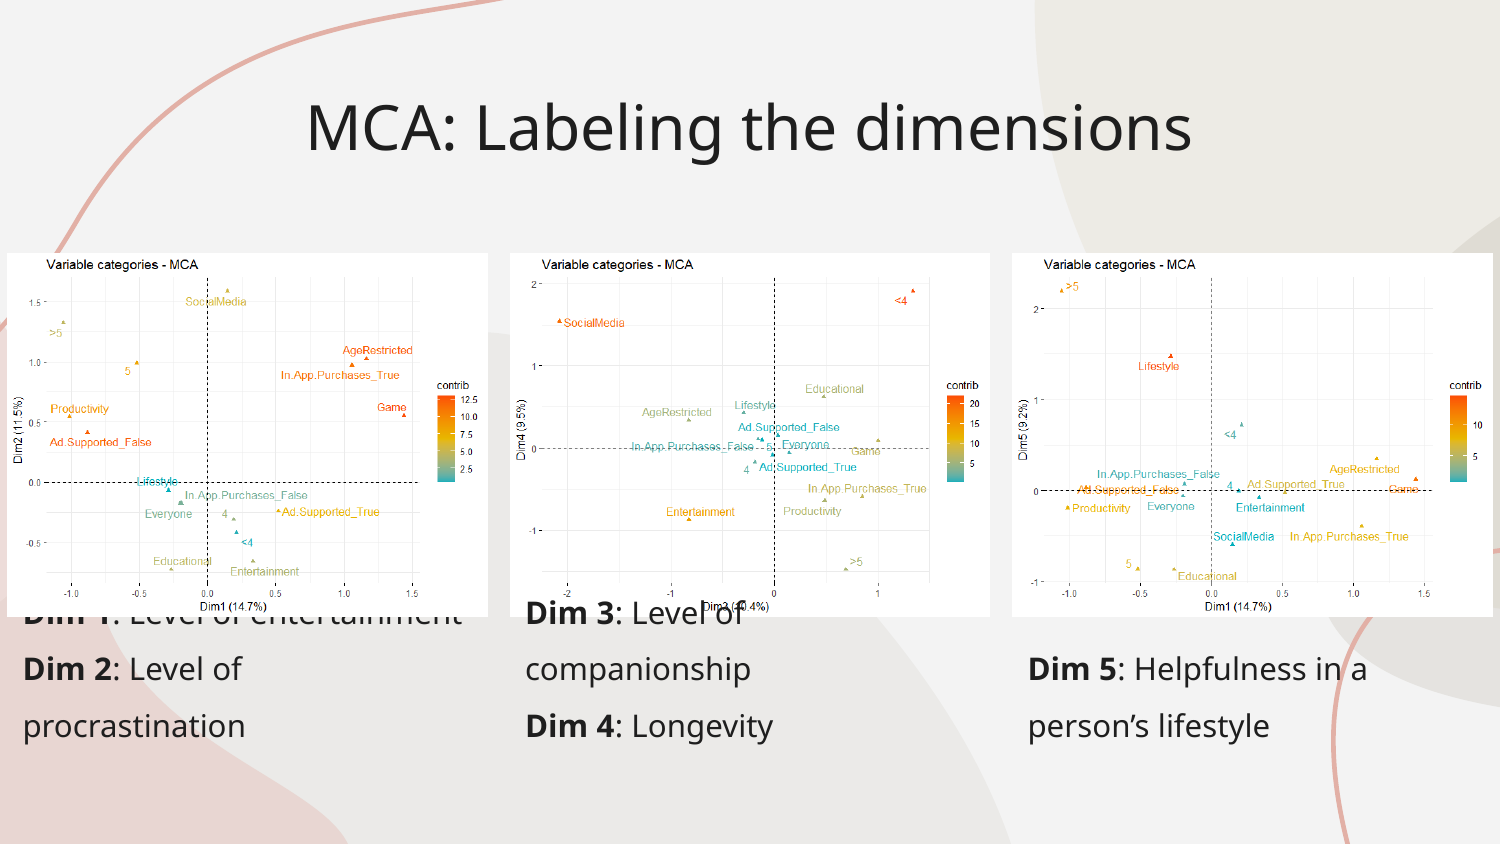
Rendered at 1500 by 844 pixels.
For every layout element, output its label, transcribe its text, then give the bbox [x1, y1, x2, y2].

picture [7, 253, 488, 617]
title Dim 1: Level of entertainment Dim 2: Level of procrastination [7, 637, 488, 759]
title Dim 5: Helpfulness in a person’s lifestyle [1012, 637, 1493, 759]
title Dim 3: Level of companionship Dim 4: Longevity [510, 637, 990, 759]
picture [1012, 253, 1493, 617]
picture [509, 253, 991, 617]
title MCA: Labeling the dimensions [118, 71, 1382, 180]
